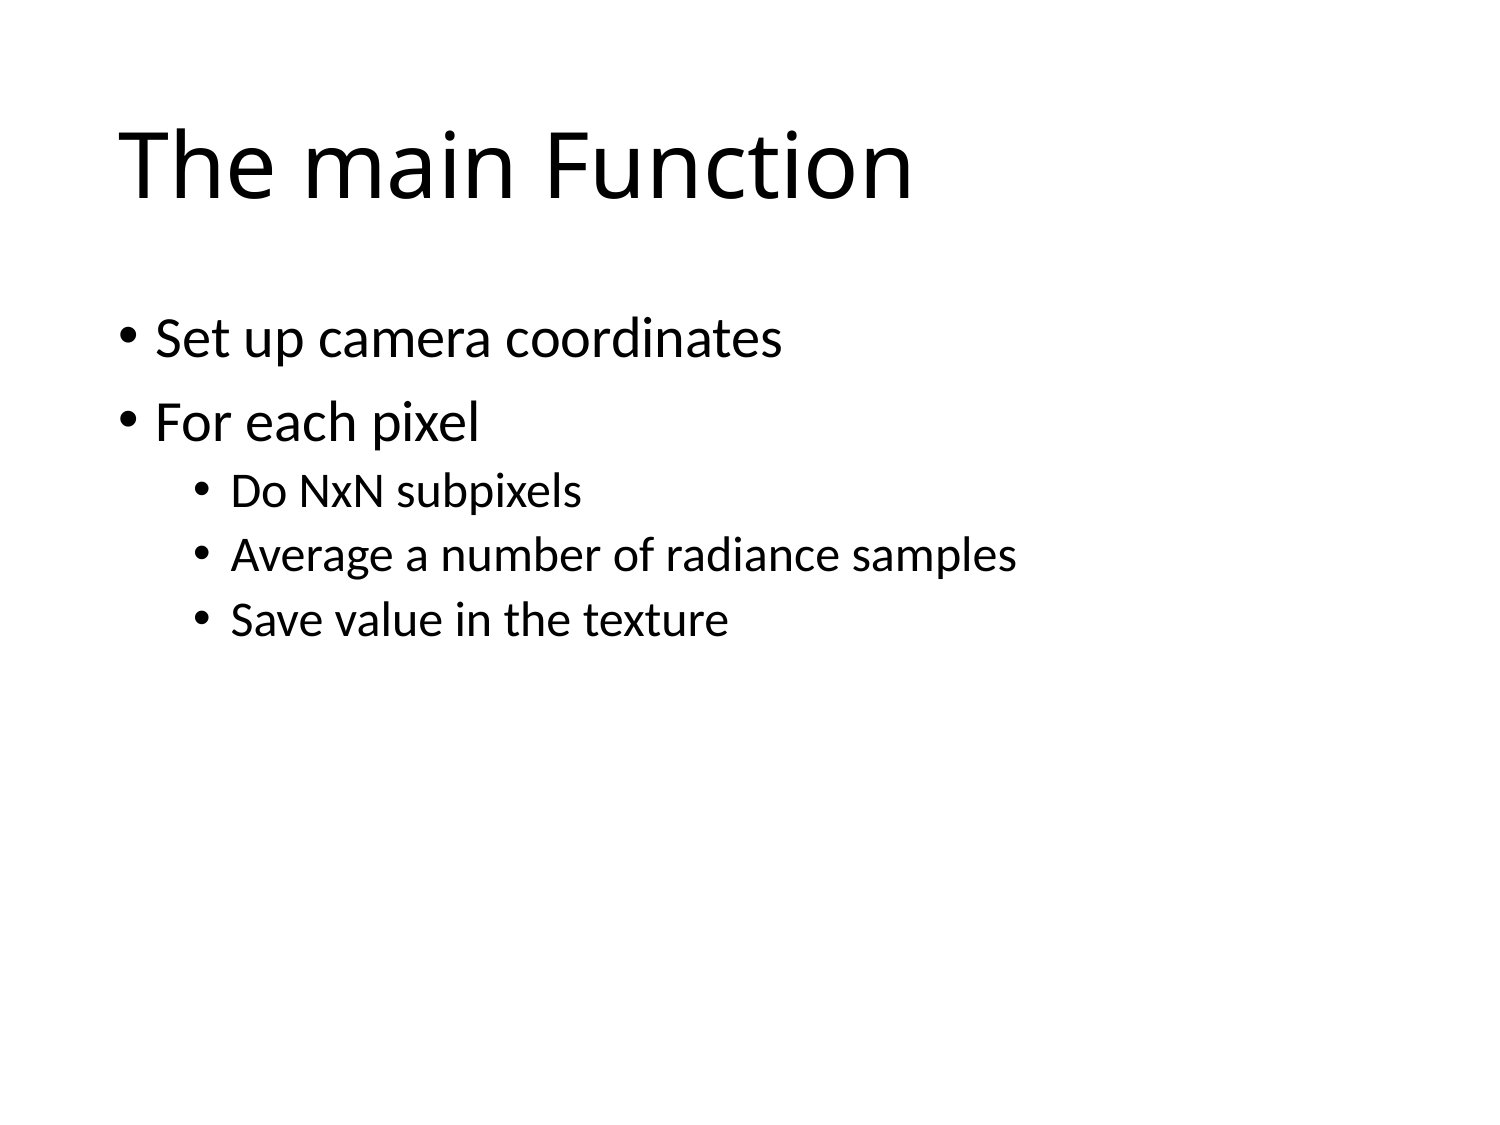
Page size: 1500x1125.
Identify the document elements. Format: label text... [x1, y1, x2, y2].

list Set up camera coordinates For each pixel Do NxN subpixels Average a number of radiance samples Save value in the texture [103, 299, 1397, 1014]
title The main Function [103, 59, 1397, 278]
